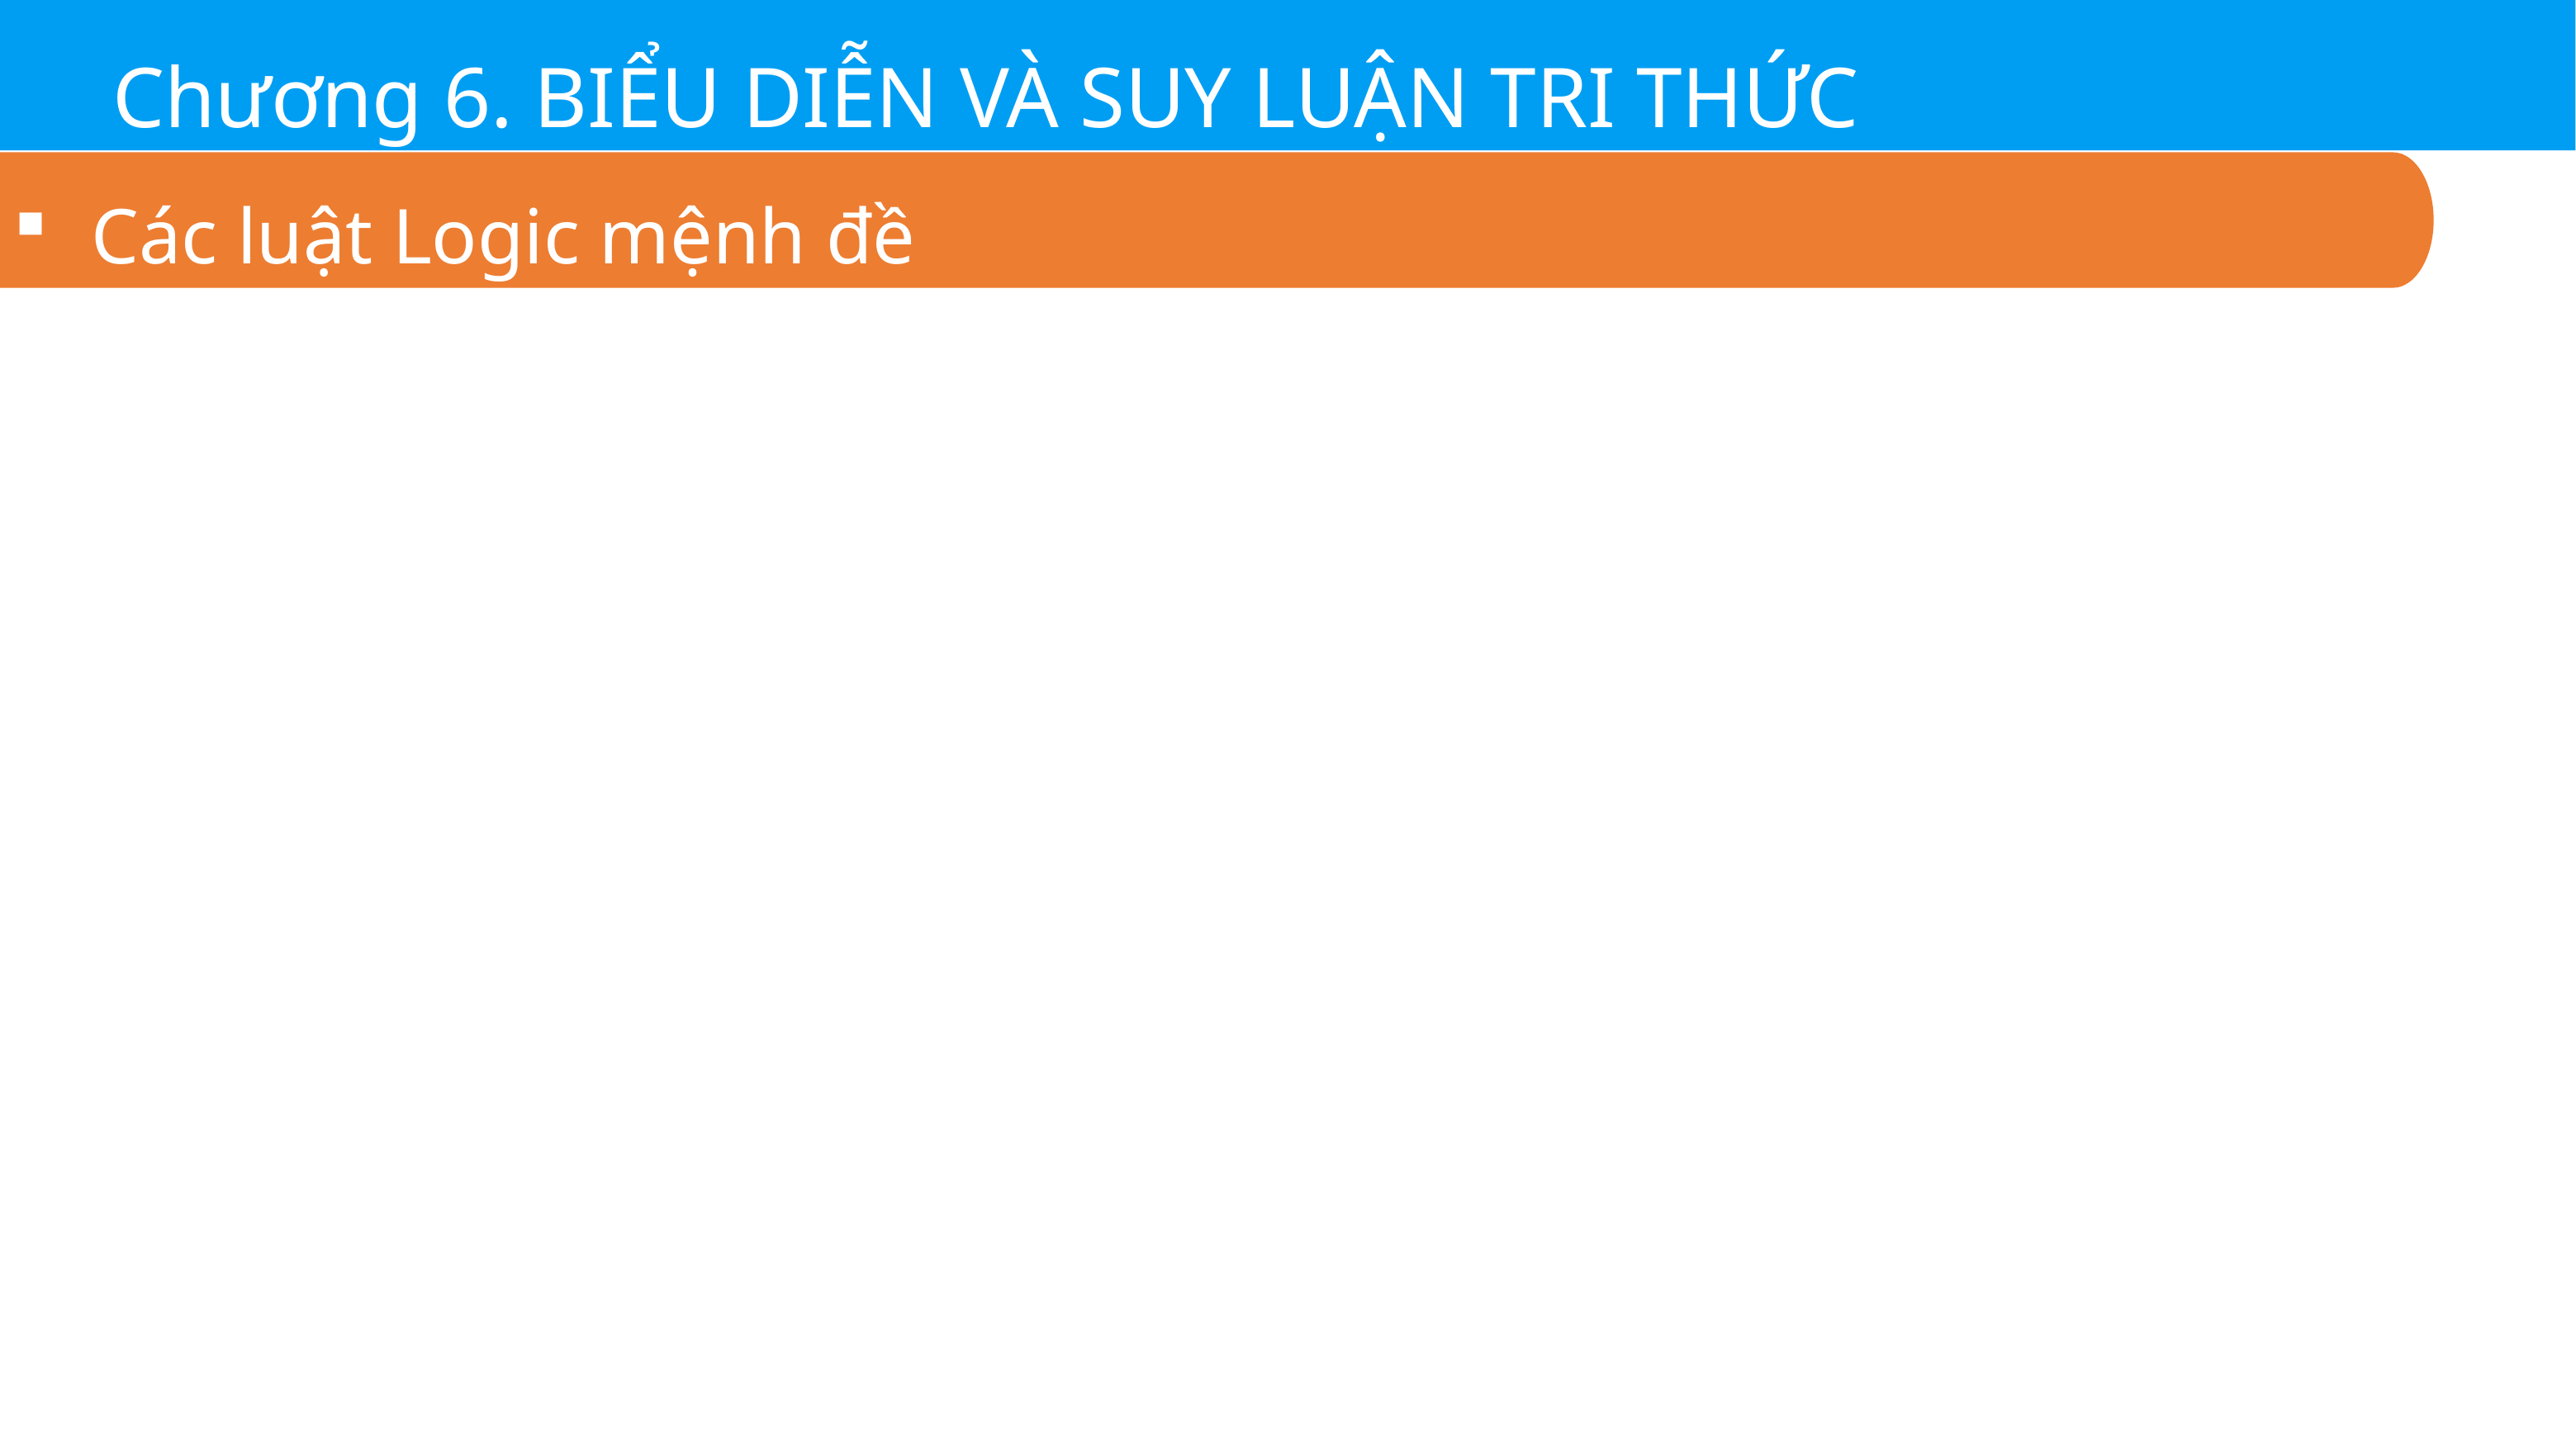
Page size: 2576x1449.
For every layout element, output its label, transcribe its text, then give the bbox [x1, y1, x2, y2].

text_box Chương 6. BIỂU DIỄN VÀ SUY LUẬN TRI THỨC [111, 43, 2434, 144]
text_box Các luật Logic mệnh đề [0, 150, 2436, 290]
text_box [0, 0, 2576, 151]
